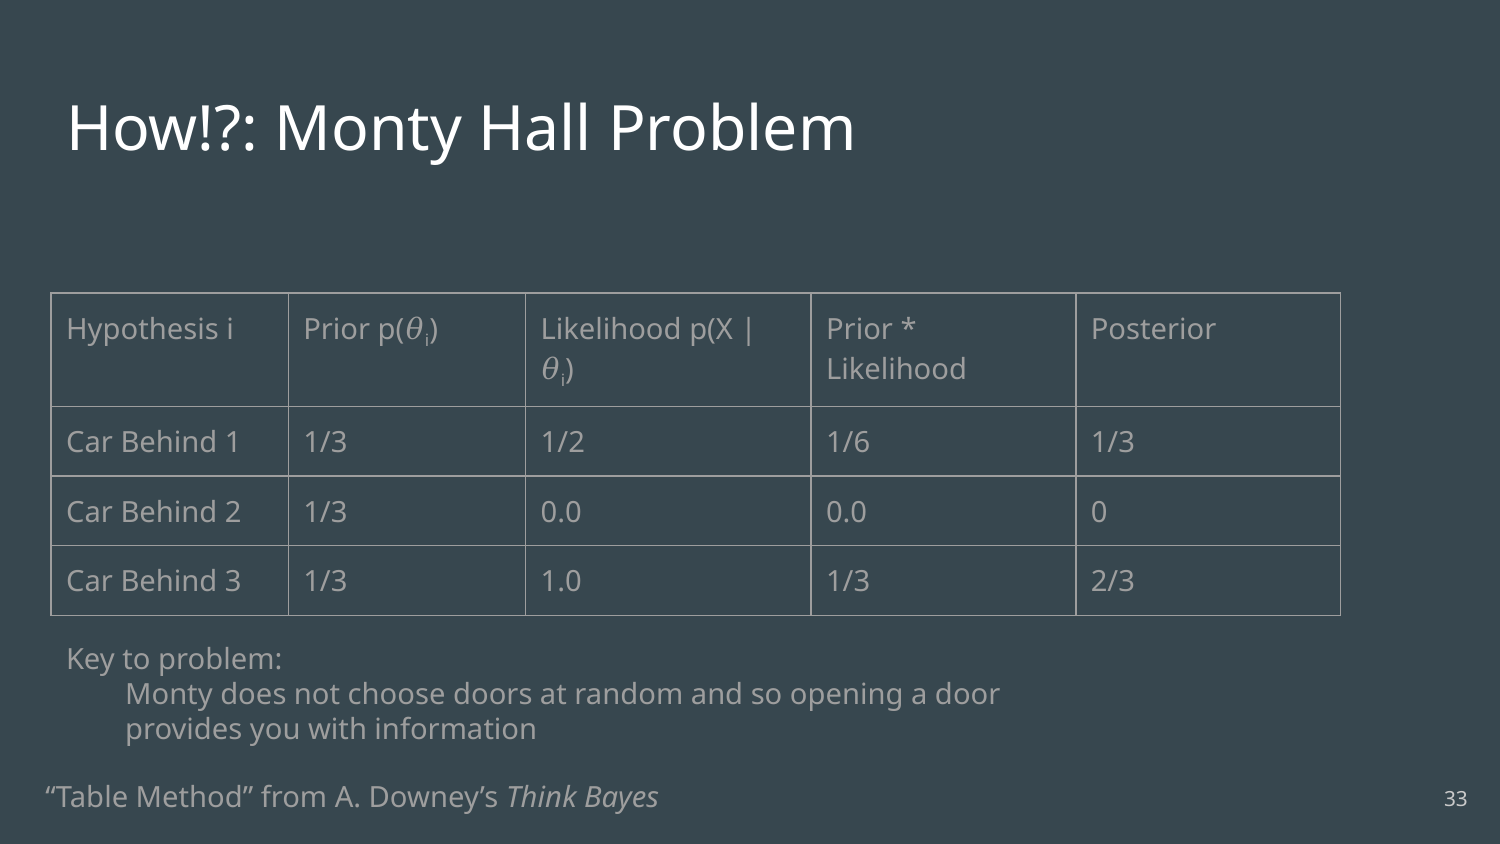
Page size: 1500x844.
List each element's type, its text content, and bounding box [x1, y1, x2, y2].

table_header Prior p(𝜃i) [289, 294, 525, 406]
slide_number ‹#› [1392, 767, 1483, 833]
table_cell 2/3 [1077, 546, 1340, 615]
table_header Likelihood p(X | 𝜃i) [526, 294, 810, 406]
table_header Hypothesis i [52, 294, 288, 406]
table_cell 1.0 [526, 546, 810, 615]
table_cell 1/6 [812, 407, 1075, 475]
table_cell 1/3 [289, 407, 525, 475]
table_cell 1/2 [526, 407, 810, 475]
table_cell 1/3 [289, 477, 525, 545]
table_header Posterior [1077, 294, 1340, 406]
table_cell 1/3 [1077, 407, 1340, 475]
table_cell 1/3 [812, 546, 1075, 615]
table_cell Car Behind 3 [52, 546, 288, 615]
title How!?: Monty Hall Problem [51, 72, 1449, 167]
table_header Prior * Likelihood [812, 294, 1075, 406]
text_box “Table Method” from A. Downey’s Think Bayes [30, 763, 730, 844]
text_box Key to problem: Monty does not choose doors at random and so opening a door provides you with information [51, 625, 1048, 799]
table_cell 0 [1077, 477, 1340, 545]
table_cell Car Behind 2 [52, 477, 288, 545]
table_cell 1/3 [289, 546, 525, 615]
table_cell 0.0 [812, 477, 1075, 545]
table_cell Car Behind 1 [52, 407, 288, 475]
table_cell 0.0 [526, 477, 810, 545]
